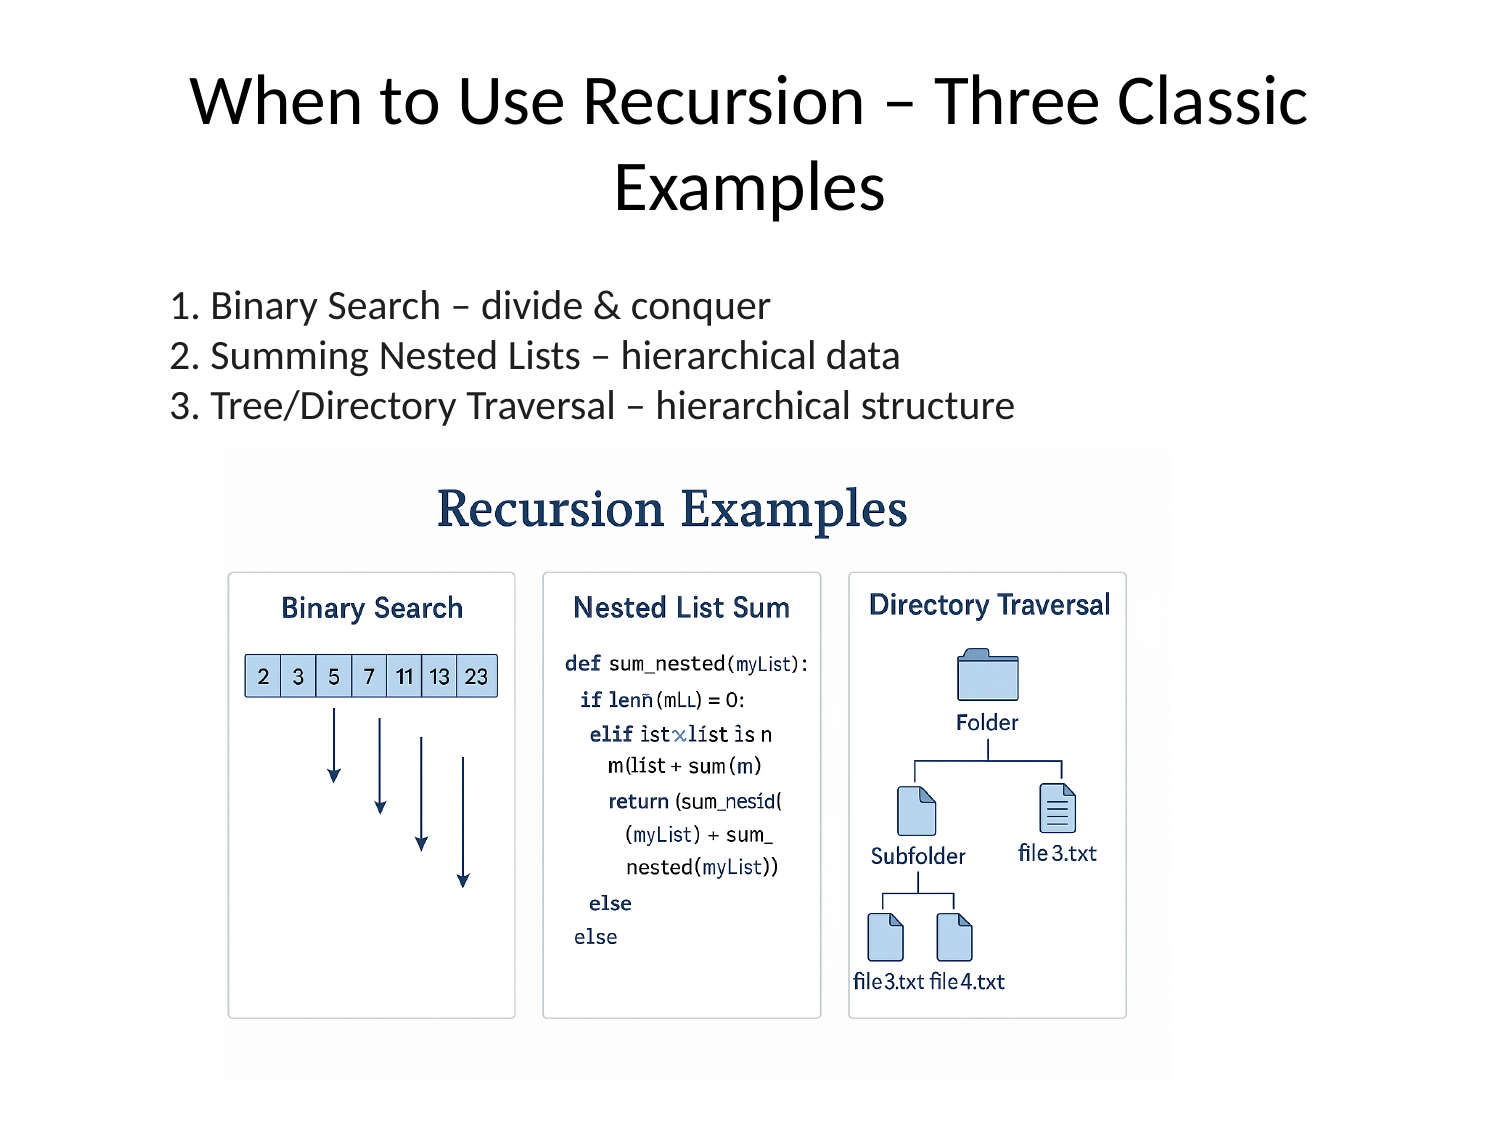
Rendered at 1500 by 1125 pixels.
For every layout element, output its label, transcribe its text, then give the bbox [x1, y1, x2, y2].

title When to Use Recursion – Three Classic Examples [75, 45, 1425, 233]
picture [223, 449, 1171, 1081]
text_box 1. Binary Search – divide & conquer 2. Summing Nested Lists – hierarchical data 3. Tree/Directory Traversal – hierarchical structure [154, 224, 1031, 535]
